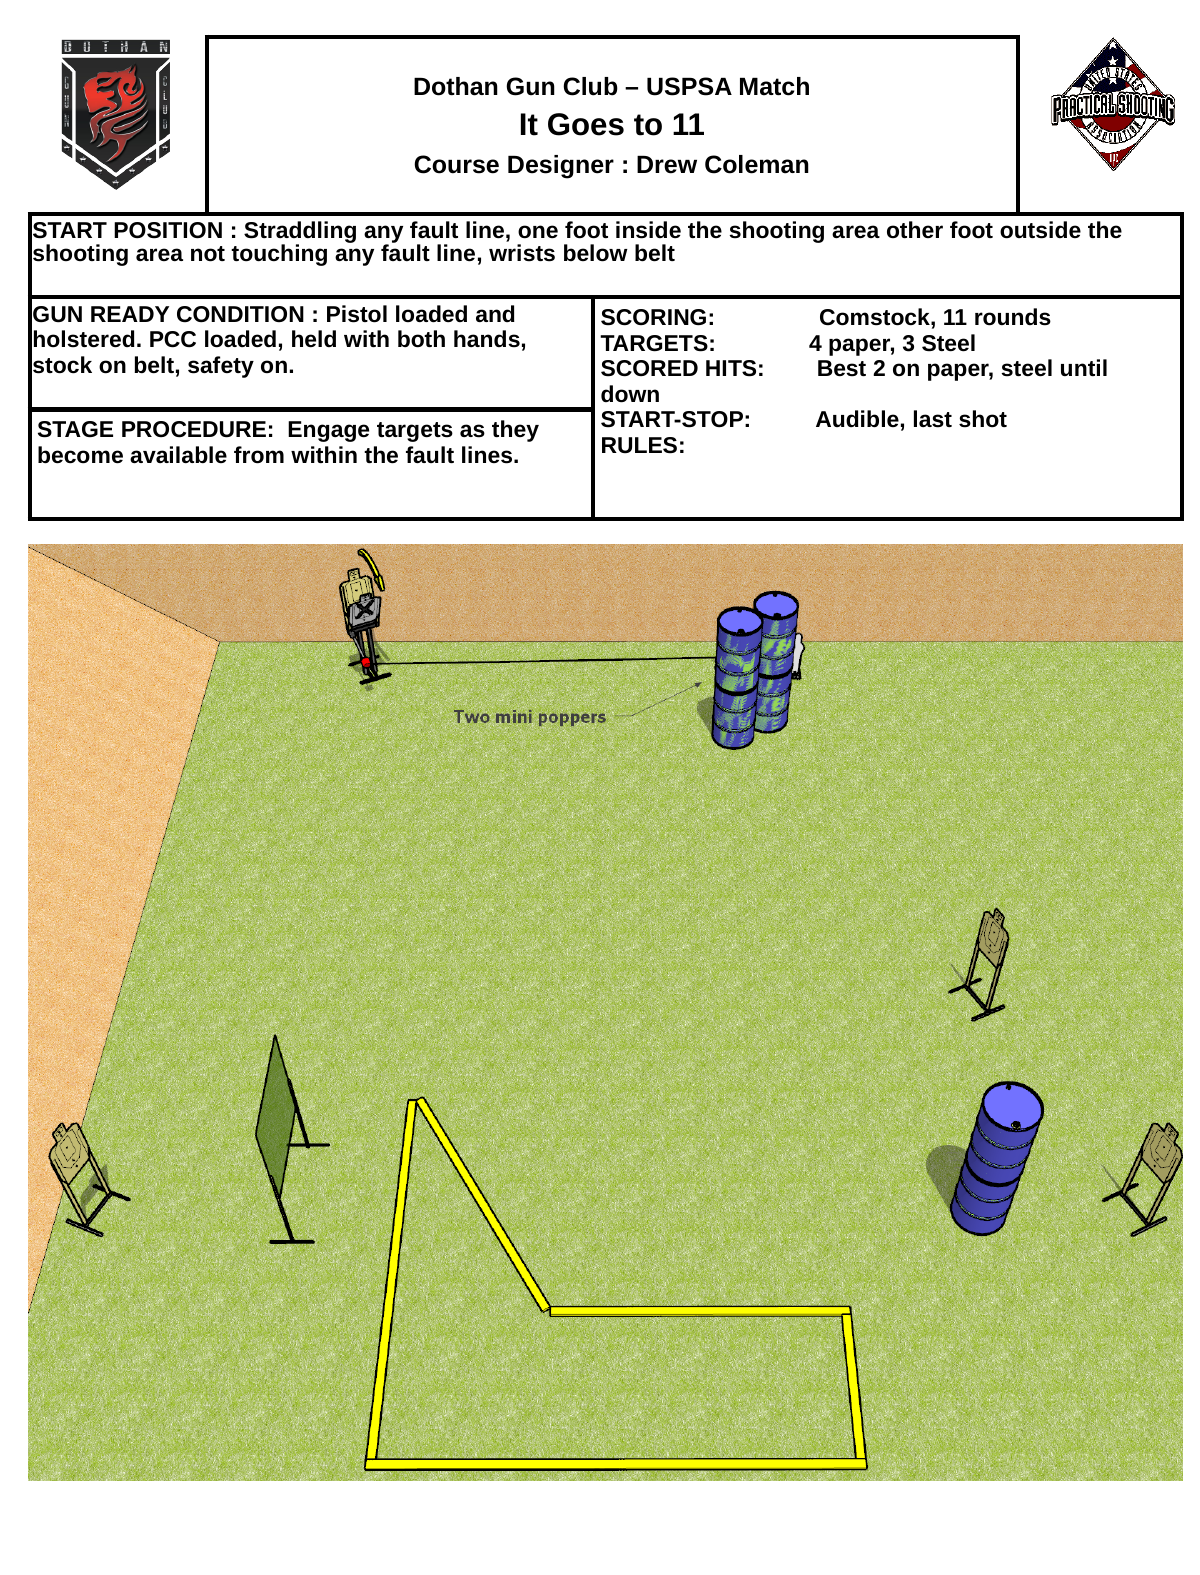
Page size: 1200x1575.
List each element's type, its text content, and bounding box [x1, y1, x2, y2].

table_cell SCORING: Comstock, 11 rounds TARGETS: 4 paper, 3 Steel SCORED HITS: Best 2 on paper, steel until down START-STOP: Audible, last shot RULES: [595, 299, 1180, 517]
table_cell STAGE PROCEDURE: Engage targets as they become available from within the fault lines. [32, 412, 591, 517]
picture [27, 544, 1183, 1481]
table_cell START POSITION : Straddling any fault line, one foot inside the shooting area other foot outside the shooting area not touching any fault line, wrists below belt [32, 216, 1180, 295]
picture [1044, 36, 1183, 175]
table_header Dothan Gun Club – USPSA Match It Goes to 11 Course Designer : Drew Coleman [209, 39, 1016, 212]
table_header [30, 37, 205, 212]
picture [58, 36, 173, 193]
table_header [1020, 37, 1182, 212]
table_cell GUN READY CONDITION : Pistol loaded and holstered. PCC loaded, held with both hands, stock on belt, safety on. [32, 299, 591, 407]
